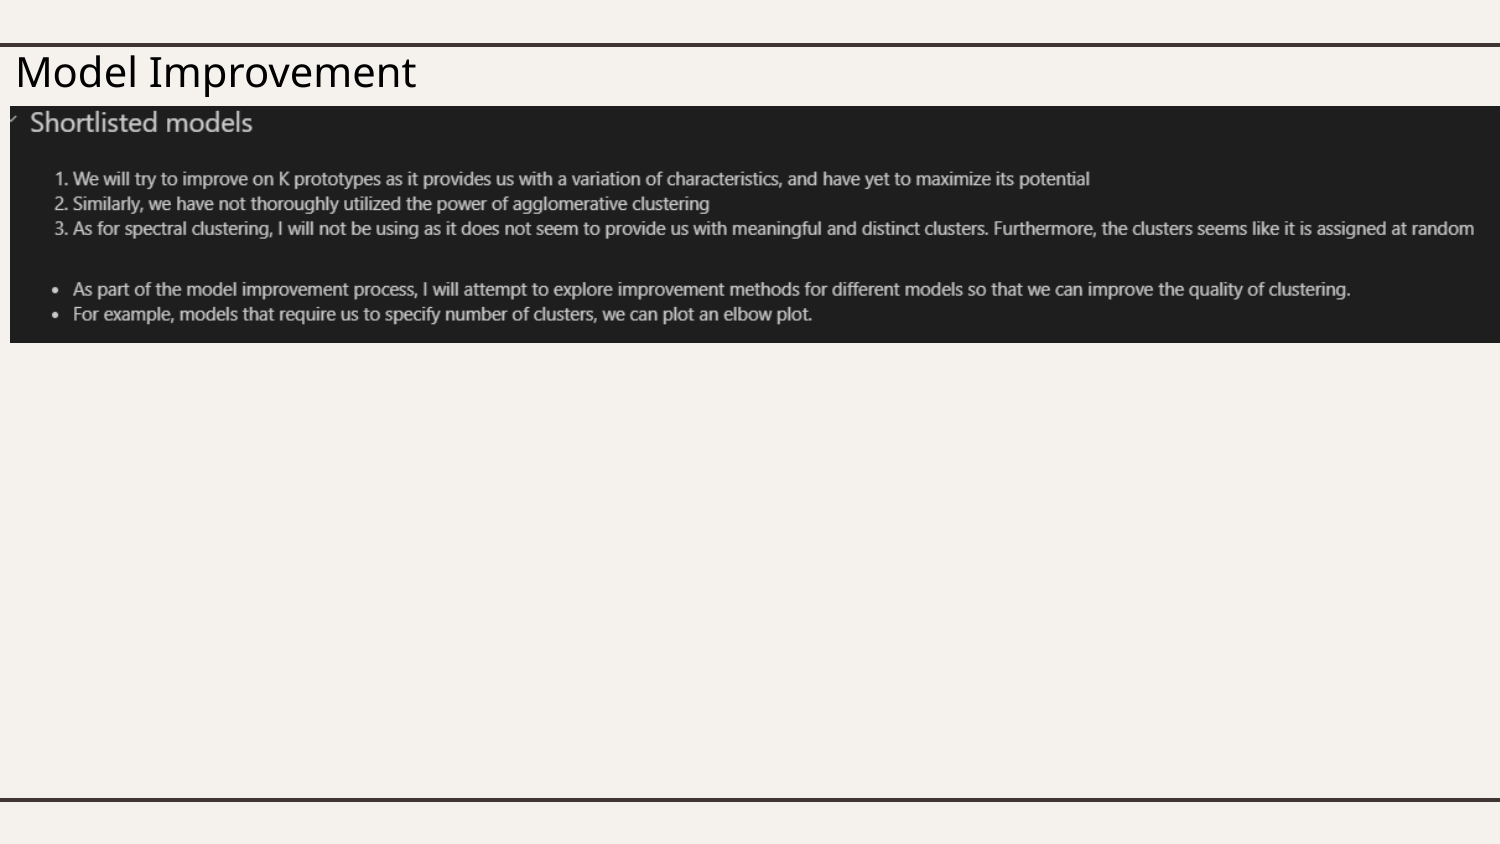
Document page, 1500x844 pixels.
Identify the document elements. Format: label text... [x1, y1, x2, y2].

picture [9, 106, 1500, 343]
title Model Improvement [0, 35, 1500, 107]
